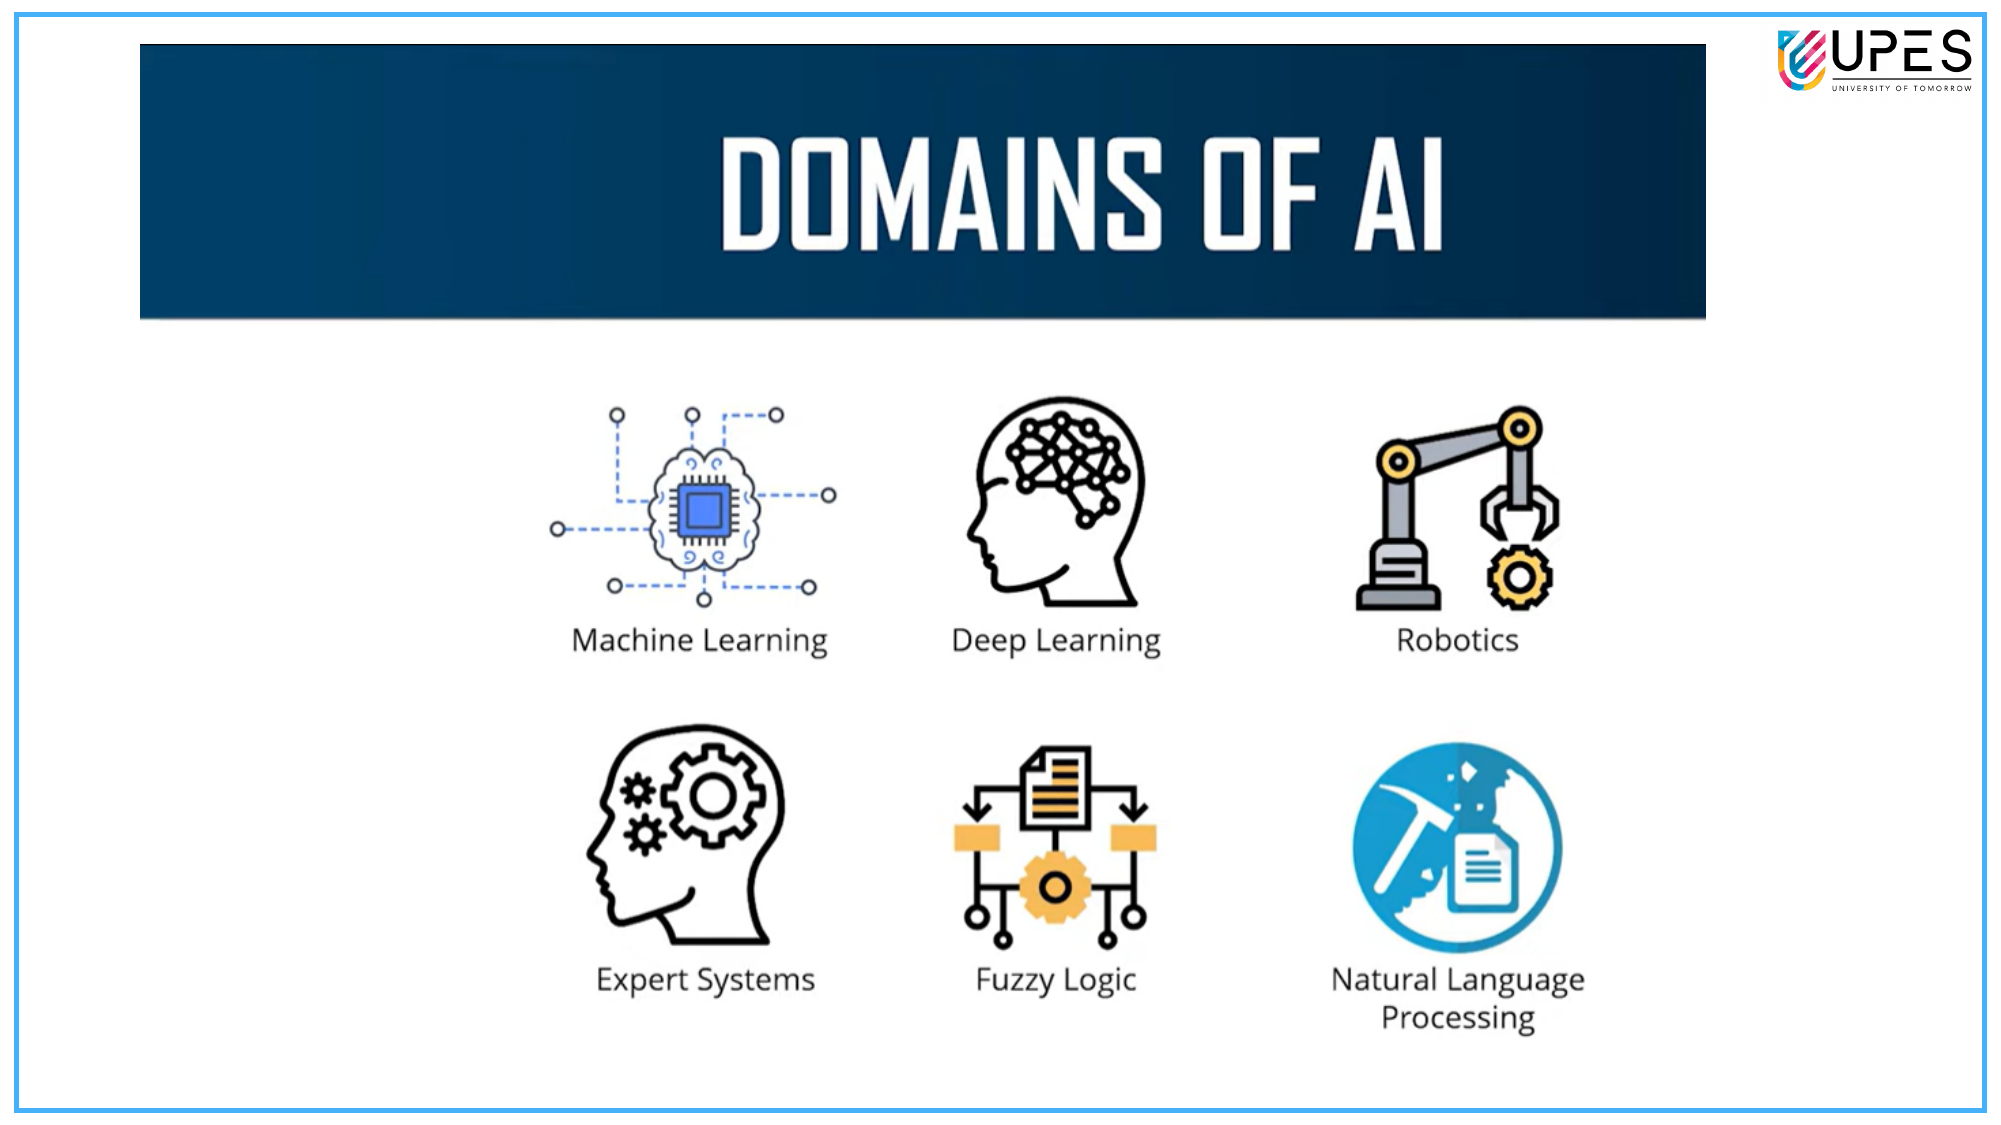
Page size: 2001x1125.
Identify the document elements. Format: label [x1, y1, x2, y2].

picture [140, 44, 1706, 1039]
picture [1758, 20, 1978, 110]
